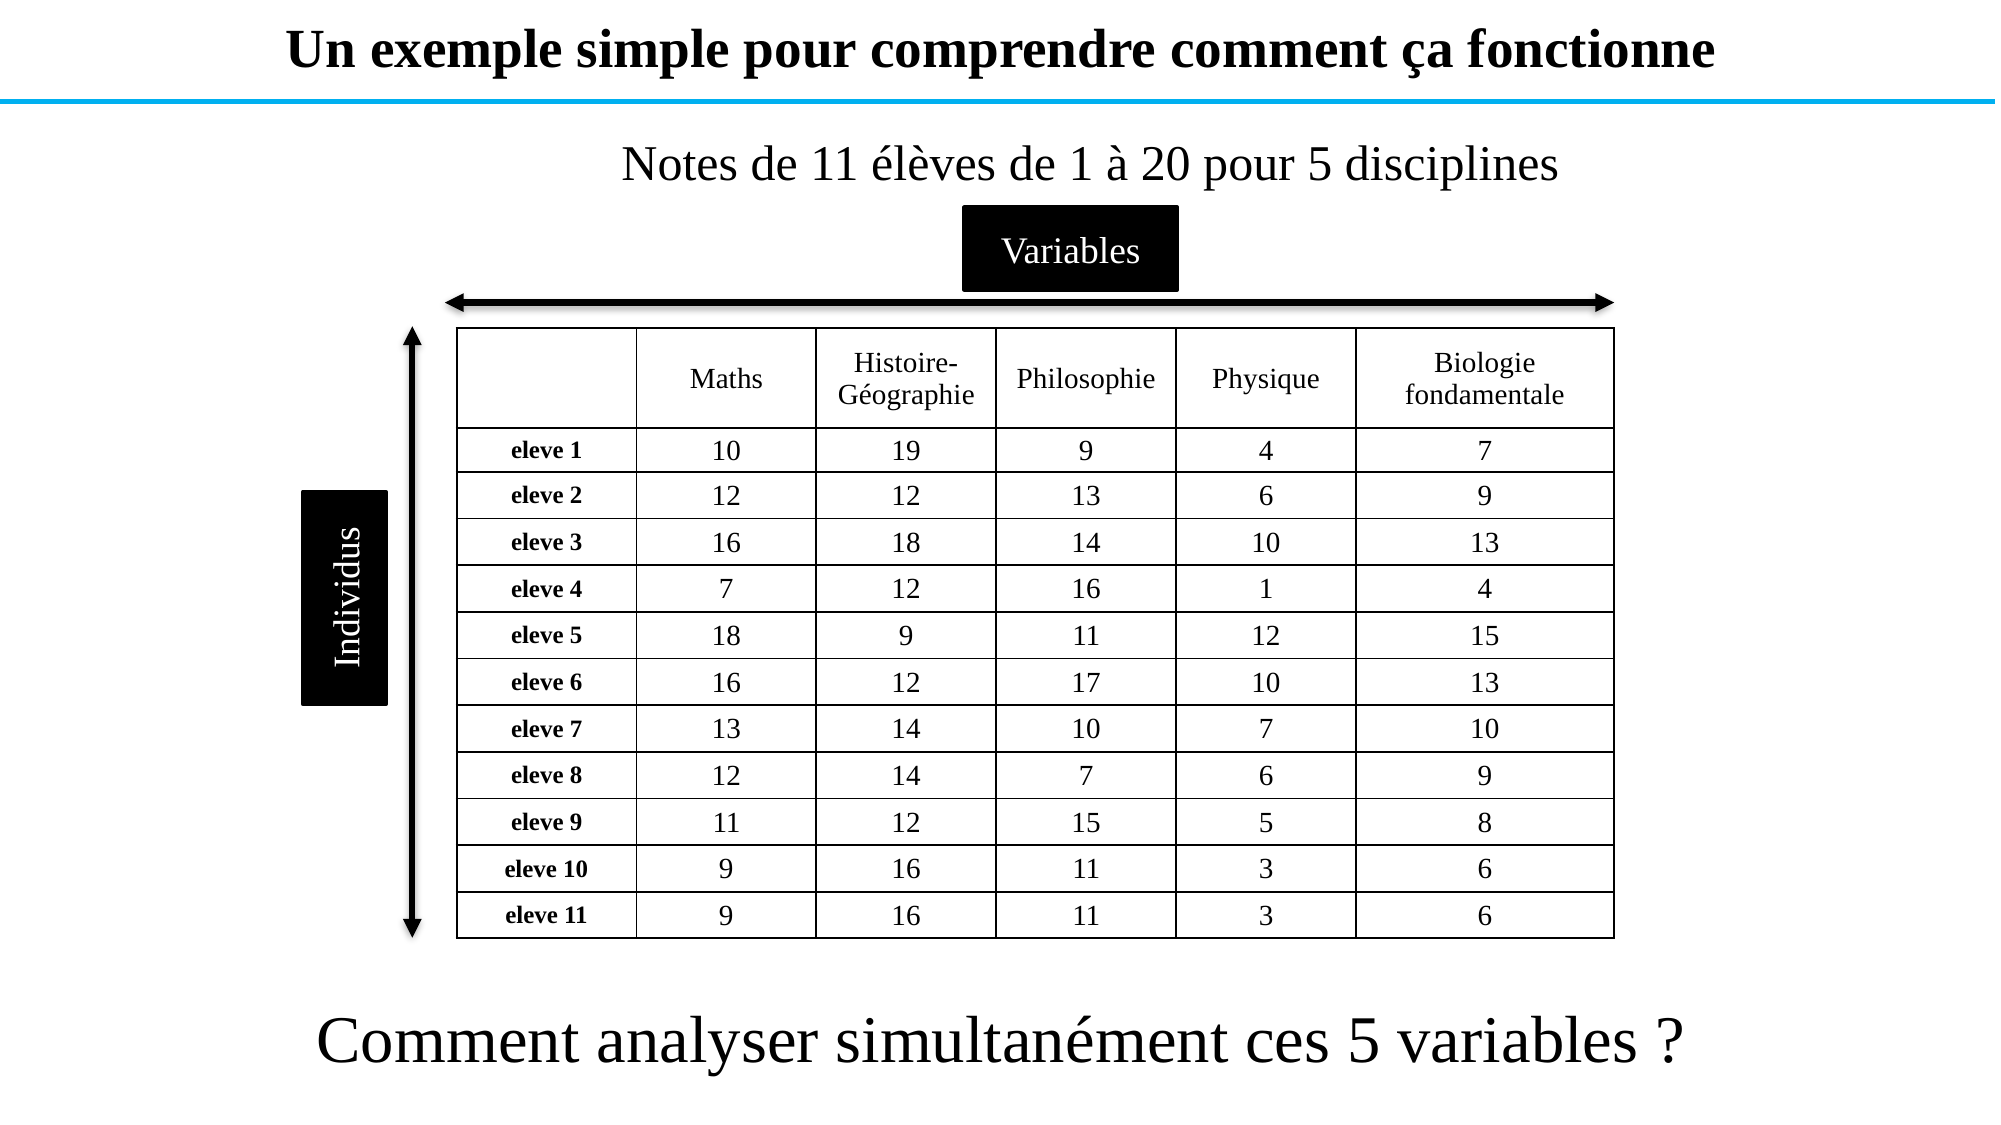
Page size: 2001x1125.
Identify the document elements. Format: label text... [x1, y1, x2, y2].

table_cell 19 [817, 429, 995, 471]
table_cell 16 [637, 659, 815, 704]
table_cell 18 [637, 613, 815, 658]
table_header [458, 329, 636, 427]
table_cell 3 [1177, 846, 1355, 891]
text_box Notes de 11 élèves de 1 à 20 pour 5 disciplines [492, 122, 1690, 198]
table_cell 6 [1357, 893, 1613, 937]
text_box Un exemple simple pour comprendre comment ça fonctionne [251, 12, 1752, 86]
table_cell 13 [997, 473, 1175, 518]
table_cell 10 [1177, 519, 1355, 564]
table_cell 7 [1357, 429, 1613, 471]
table_cell 12 [817, 473, 995, 518]
table_cell 11 [997, 613, 1175, 658]
text_box Variables [962, 205, 1179, 292]
table_header Histoire-Géographie [817, 329, 995, 427]
table_cell 9 [637, 893, 815, 937]
table_cell 11 [997, 893, 1175, 937]
table_header Philosophie [997, 329, 1175, 427]
table_cell 14 [817, 706, 995, 751]
table_cell 16 [817, 893, 995, 937]
table_cell 4 [1357, 566, 1613, 611]
table_cell 4 [1177, 429, 1355, 471]
text_box Individus [301, 490, 388, 706]
table_cell 13 [1357, 659, 1613, 704]
table_cell eleve 10 [458, 846, 636, 891]
table_cell 12 [817, 659, 995, 704]
table_cell 12 [637, 753, 815, 798]
table_cell 10 [1357, 706, 1613, 751]
table_cell 10 [1177, 659, 1355, 704]
table_cell 16 [997, 566, 1175, 611]
table_cell 14 [817, 753, 995, 798]
table_header Physique [1177, 329, 1355, 427]
table_cell 7 [637, 566, 815, 611]
table_cell 18 [817, 519, 995, 564]
table_cell 10 [637, 429, 815, 471]
table_cell eleve 5 [458, 613, 636, 658]
table_cell 7 [1177, 706, 1355, 751]
table_cell 16 [637, 519, 815, 564]
table_cell 15 [1357, 613, 1613, 658]
table_cell 5 [1177, 799, 1355, 844]
table_cell eleve 9 [458, 799, 636, 844]
table_cell 12 [817, 566, 995, 611]
table_cell 7 [997, 753, 1175, 798]
table_cell 17 [997, 659, 1175, 704]
table_cell 8 [1357, 799, 1613, 844]
table_cell eleve 4 [458, 566, 636, 611]
table_header Maths [637, 329, 815, 427]
table_cell 11 [637, 799, 815, 844]
table_cell eleve 2 [458, 473, 636, 518]
table_cell 9 [1357, 473, 1613, 518]
table_cell 9 [637, 846, 815, 891]
table_cell eleve 6 [458, 659, 636, 704]
table_cell 12 [817, 799, 995, 844]
table_cell 13 [1357, 519, 1613, 564]
subtitle Comment analyser simultanément ces 5 variables ? [253, 987, 1751, 1087]
table_cell 6 [1177, 473, 1355, 518]
table_cell 16 [817, 846, 995, 891]
table_cell 12 [637, 473, 815, 518]
table_cell eleve 8 [458, 753, 636, 798]
table_cell eleve 7 [458, 706, 636, 751]
table_cell eleve 11 [458, 893, 636, 937]
table_cell 9 [1357, 753, 1613, 798]
table_cell 9 [997, 429, 1175, 471]
table_cell 14 [997, 519, 1175, 564]
table_cell 11 [997, 846, 1175, 891]
table_cell 10 [997, 706, 1175, 751]
table_cell 6 [1177, 753, 1355, 798]
table_cell 1 [1177, 566, 1355, 611]
table_cell eleve 3 [458, 519, 636, 564]
table_cell 6 [1357, 846, 1613, 891]
table_cell eleve 1 [458, 429, 636, 471]
table_cell 13 [637, 706, 815, 751]
table_cell 9 [817, 613, 995, 658]
table_cell 12 [1177, 613, 1355, 658]
table_cell 3 [1177, 893, 1355, 937]
table_cell 15 [997, 799, 1175, 844]
table_header Biologie fondamentale [1357, 329, 1613, 427]
